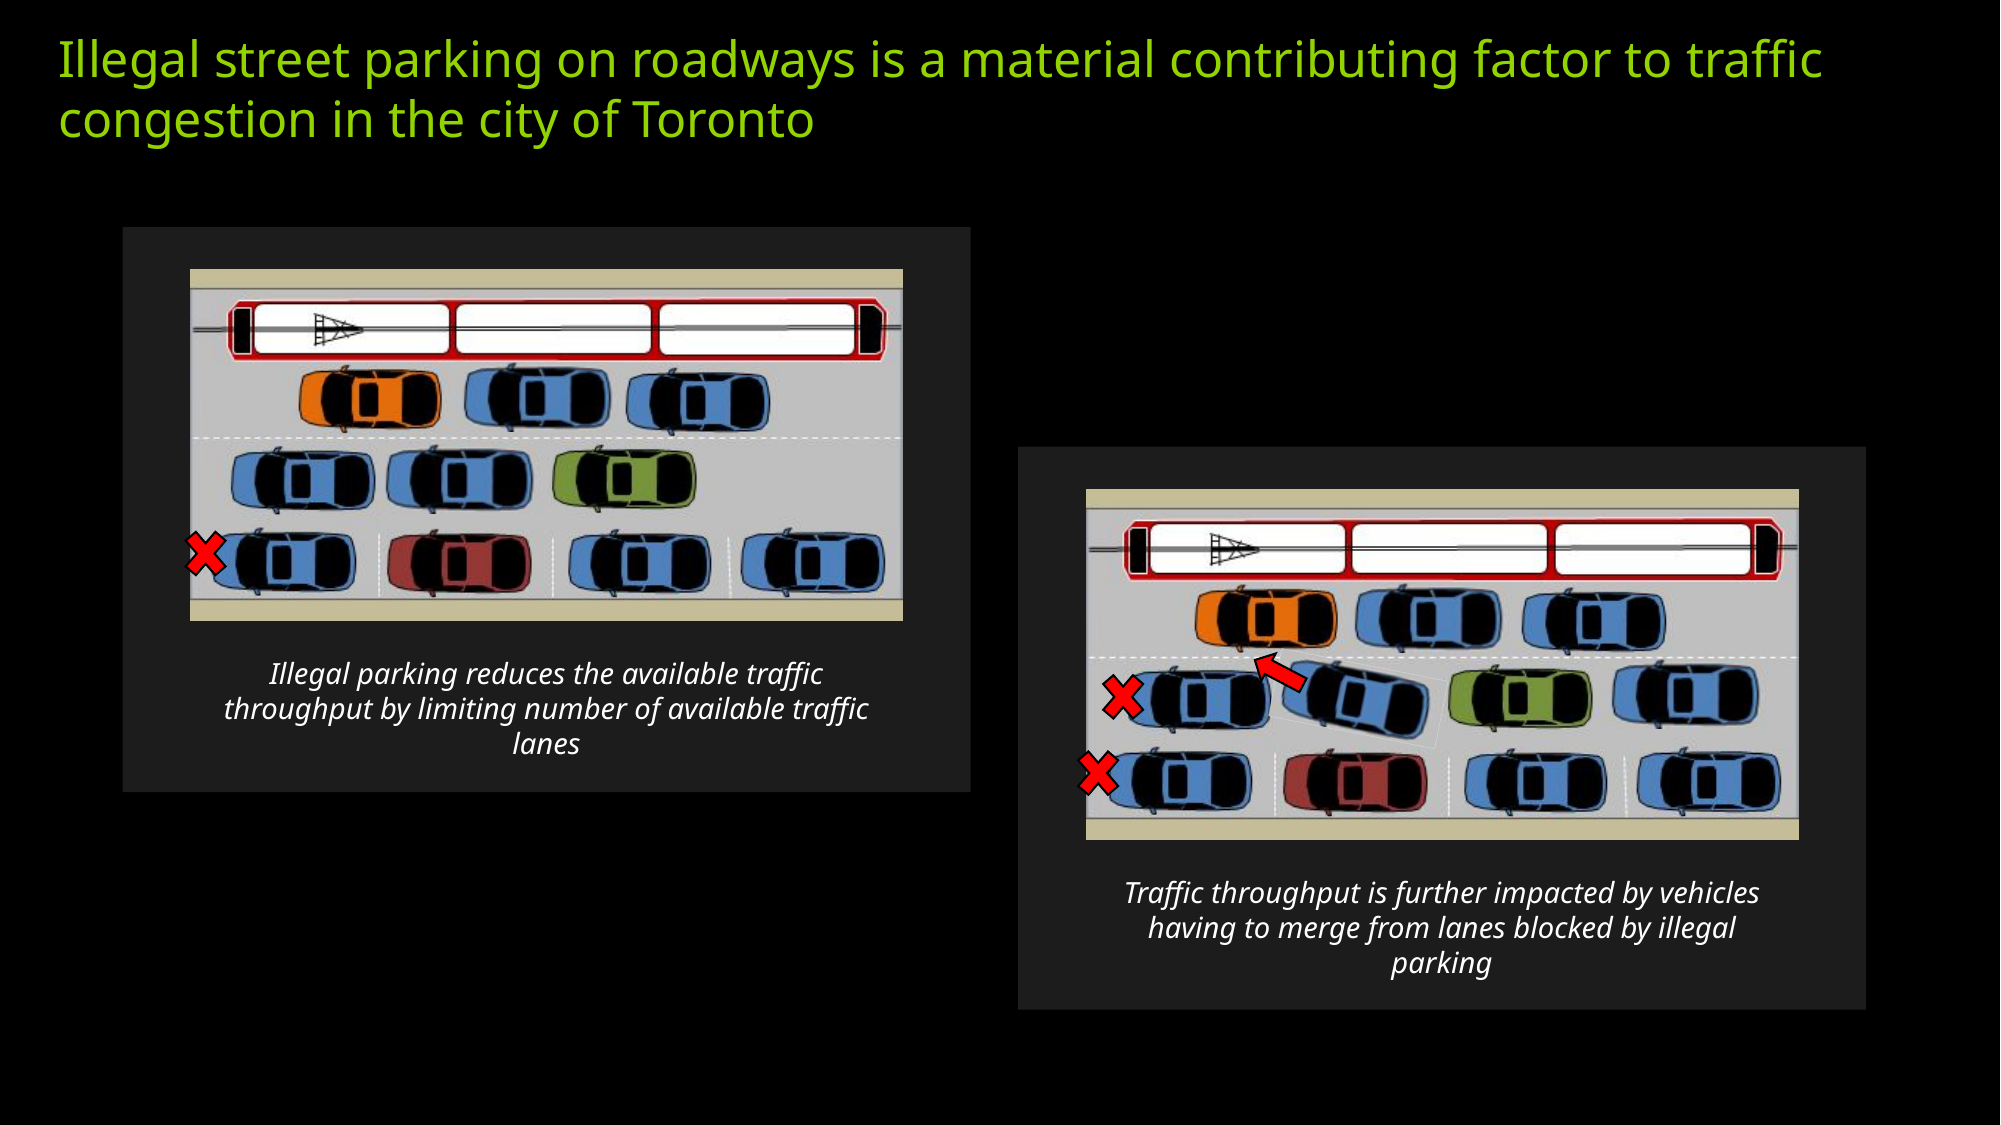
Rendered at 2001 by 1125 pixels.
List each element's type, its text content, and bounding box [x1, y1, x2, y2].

list Traffic throughput is further impacted by vehicles having to merge from lanes blocked by illegal parking [1086, 867, 1799, 1125]
text_box [1017, 446, 1867, 1011]
text_box [184, 559, 190, 572]
text_box [1076, 753, 1085, 770]
list Illegal parking reduces the available traffic throughput by limiting number of available traffic lanes [190, 647, 903, 1026]
picture [190, 269, 903, 621]
text_box [184, 535, 190, 548]
text_box Illegal street parking on roadways is a material contributing factor to traffic congestion in the city of Toronto [43, 20, 1860, 207]
text_box [1076, 776, 1085, 794]
picture [1085, 489, 1799, 840]
text_box [122, 226, 972, 793]
